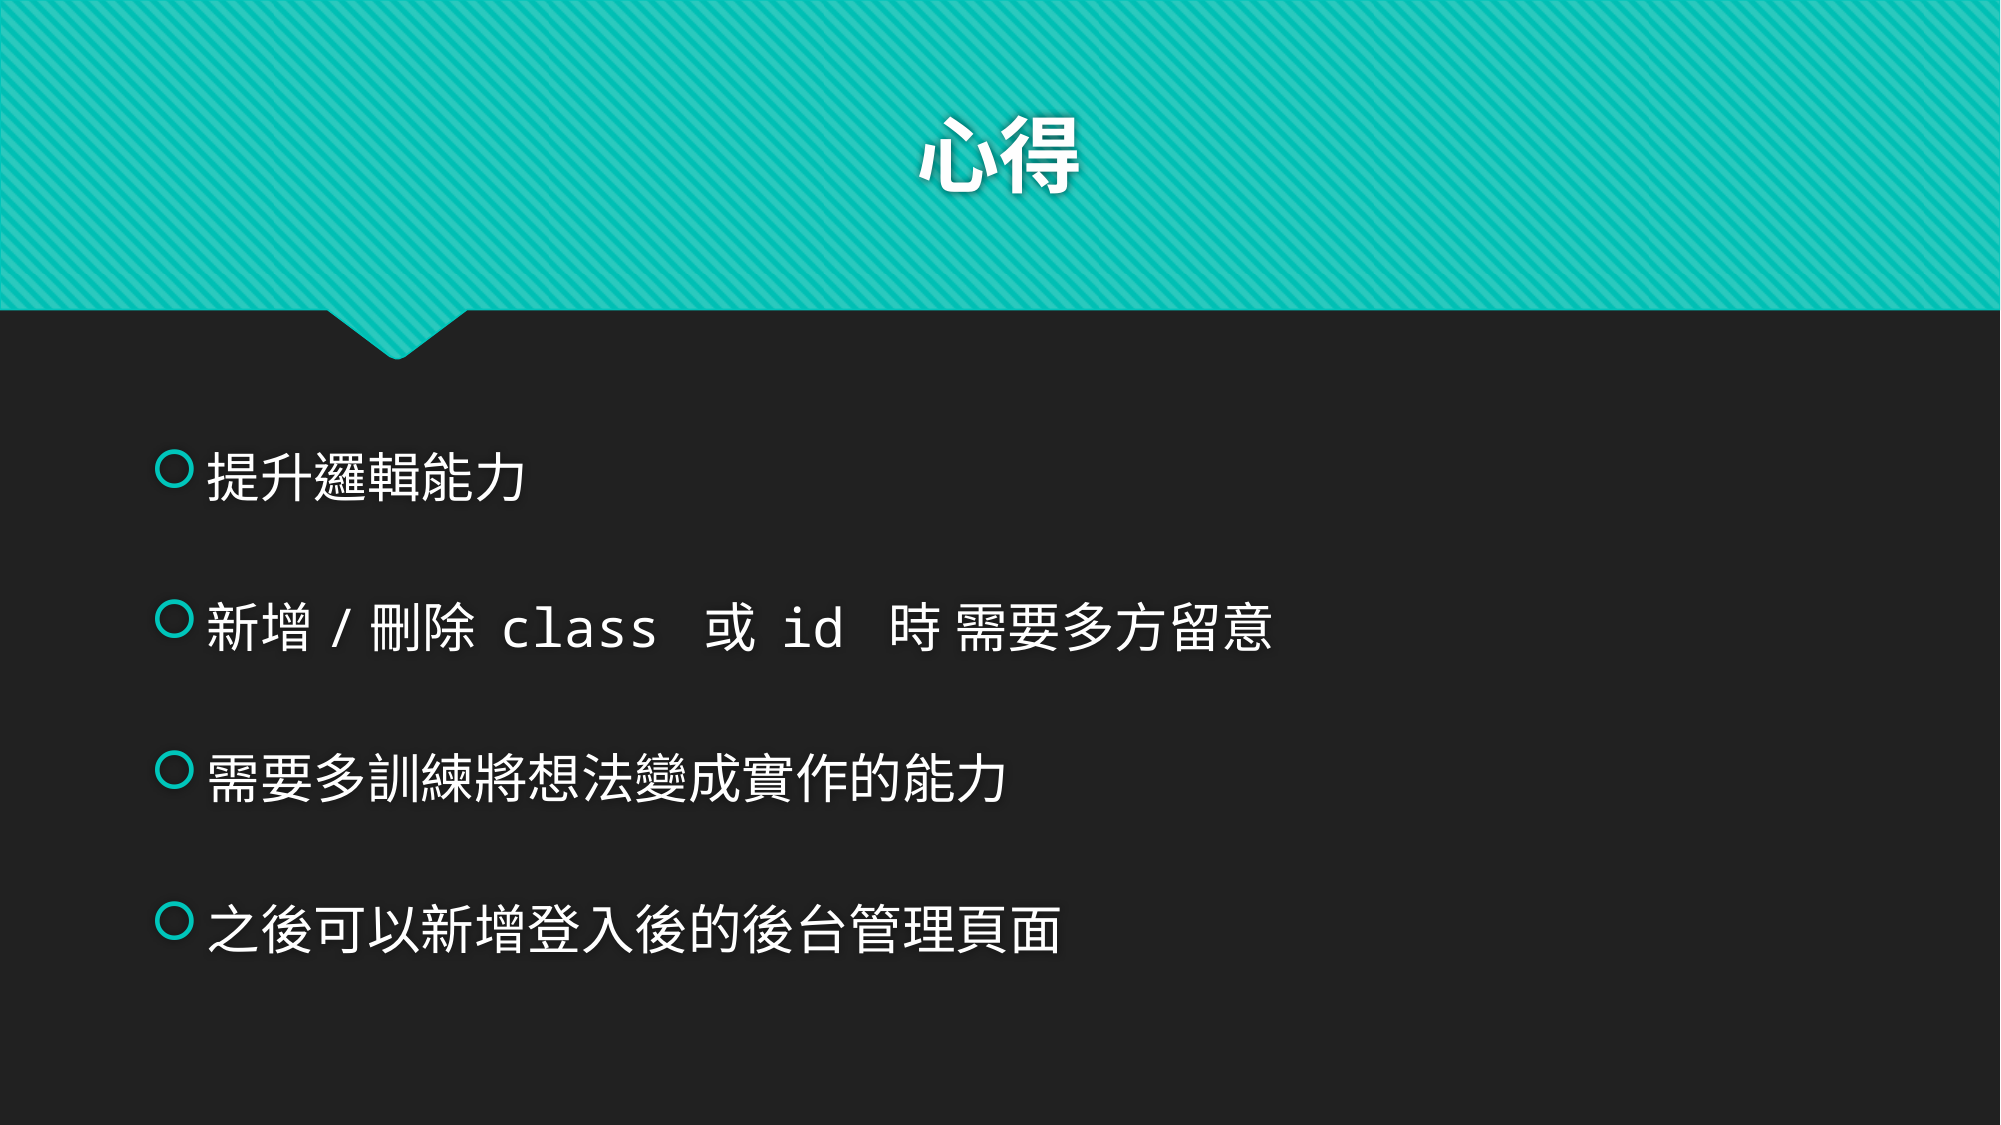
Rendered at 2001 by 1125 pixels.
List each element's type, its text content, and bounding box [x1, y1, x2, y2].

list 提升邏輯能力 新增/刪除 class 或 id 時 需要多方留意 需要多訓練將想法變成實作的能力 之後可以新增登入後的後台管理頁面 [135, 371, 1868, 969]
title 心得 [132, 73, 1868, 233]
